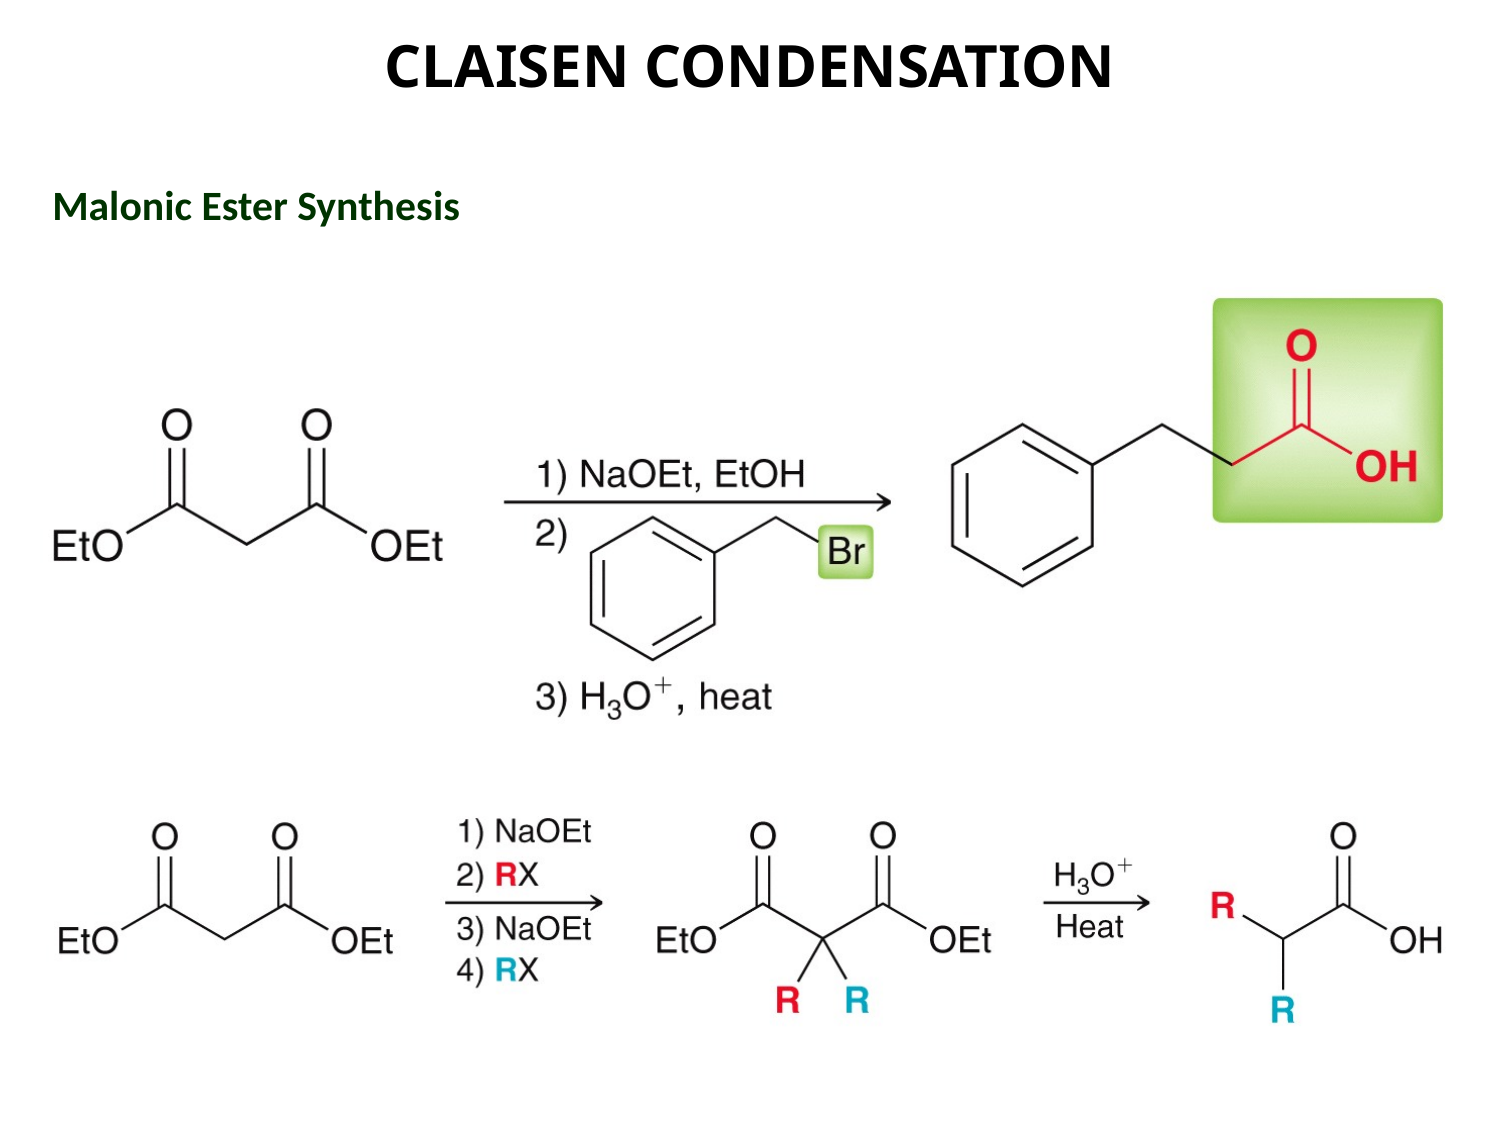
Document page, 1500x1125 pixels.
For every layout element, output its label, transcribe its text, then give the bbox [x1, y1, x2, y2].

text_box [40, 287, 1454, 1038]
text_box CLAISEN CONDENSATION Malonic Ester Synthesis [37, 21, 1463, 260]
